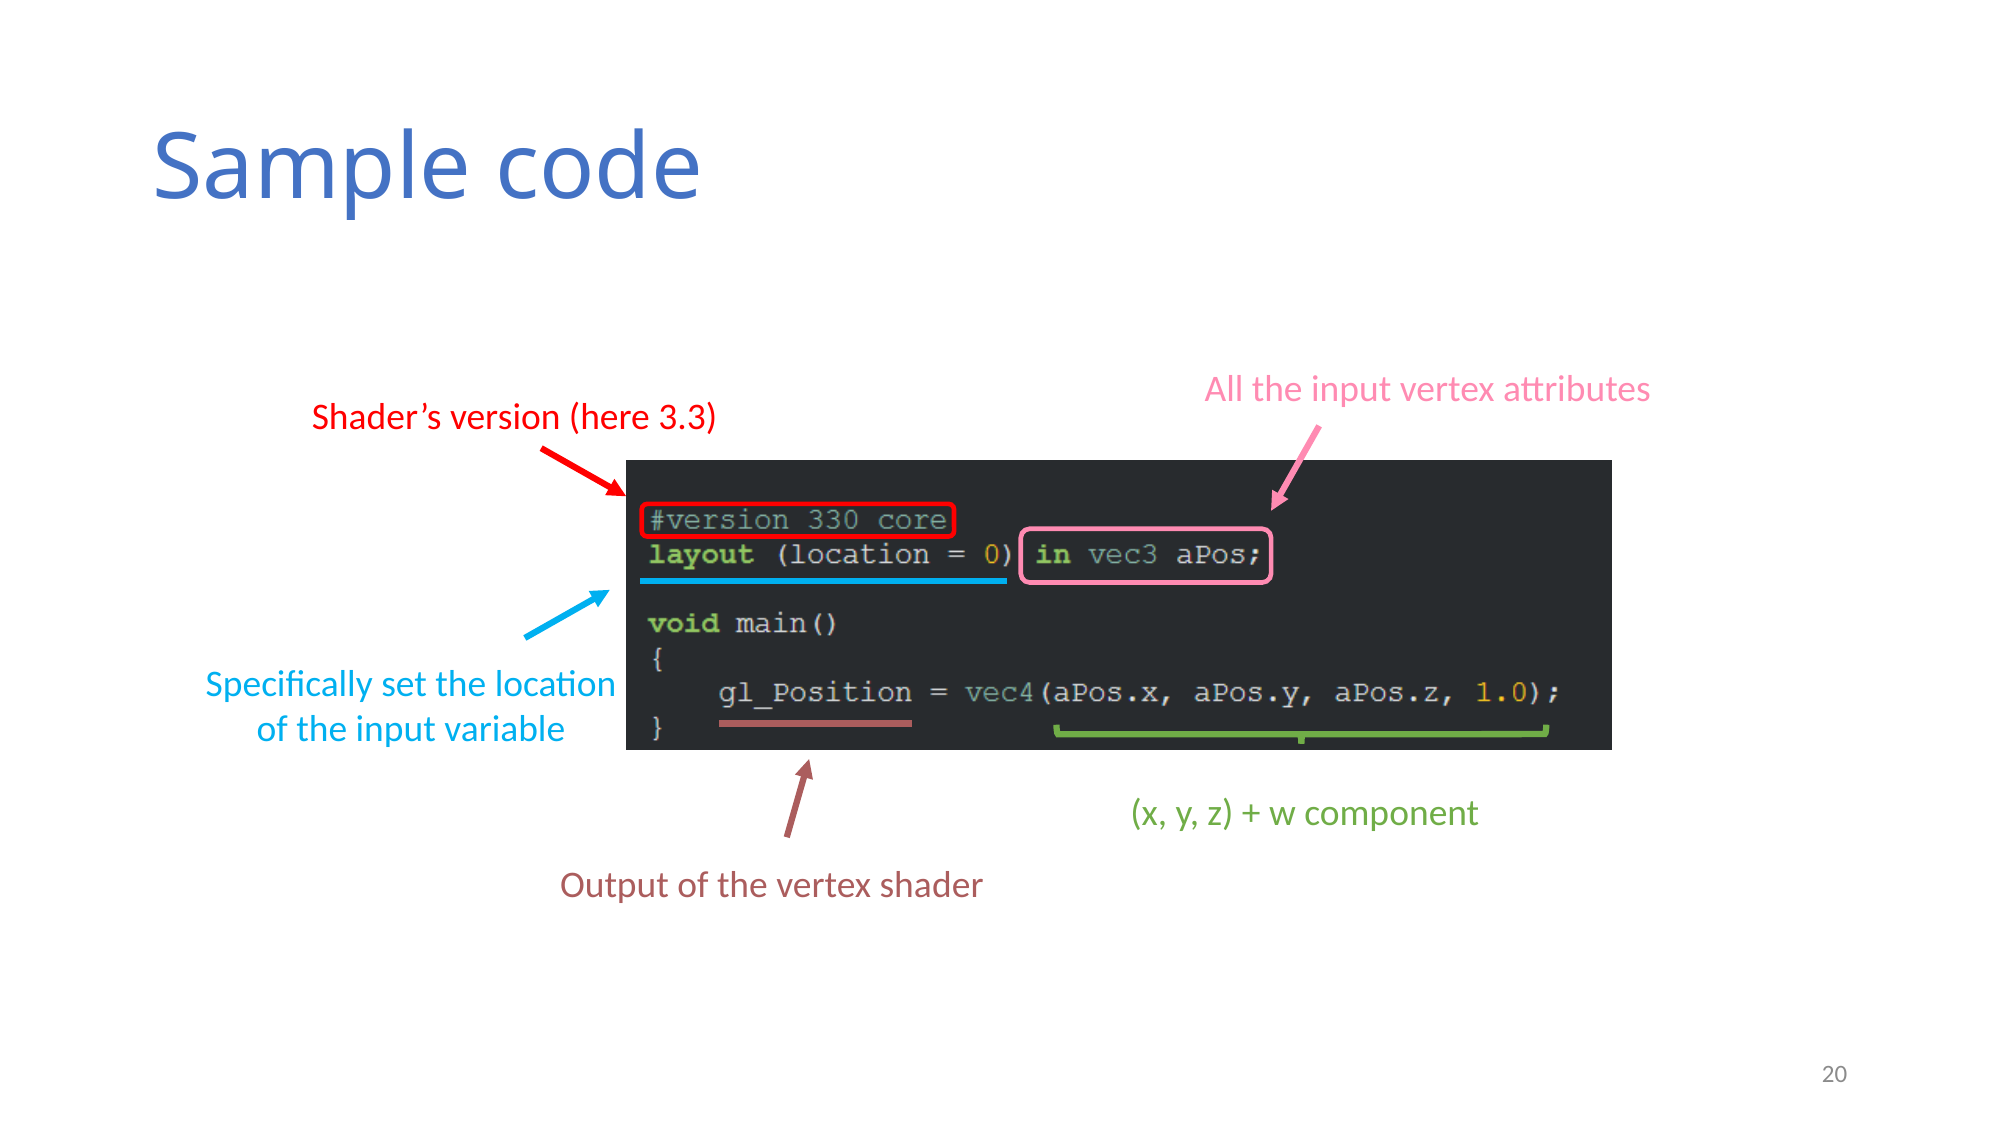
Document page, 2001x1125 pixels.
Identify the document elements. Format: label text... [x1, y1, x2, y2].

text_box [786, 759, 810, 838]
picture [626, 460, 1613, 750]
text_box (x, y, z) + w component [1115, 780, 1523, 841]
text_box Specifically set the location of the input variable [183, 651, 639, 757]
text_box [524, 589, 610, 638]
text_box Output of the vertex shader [545, 852, 1000, 912]
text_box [541, 448, 627, 497]
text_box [1252, 444, 1338, 493]
text_box All the input vertex attributes [1189, 356, 1674, 416]
title Sample code [137, 59, 1863, 278]
text_box Shader’s version (here 3.3) [297, 384, 752, 445]
slide_number 20 [1412, 1042, 1863, 1103]
